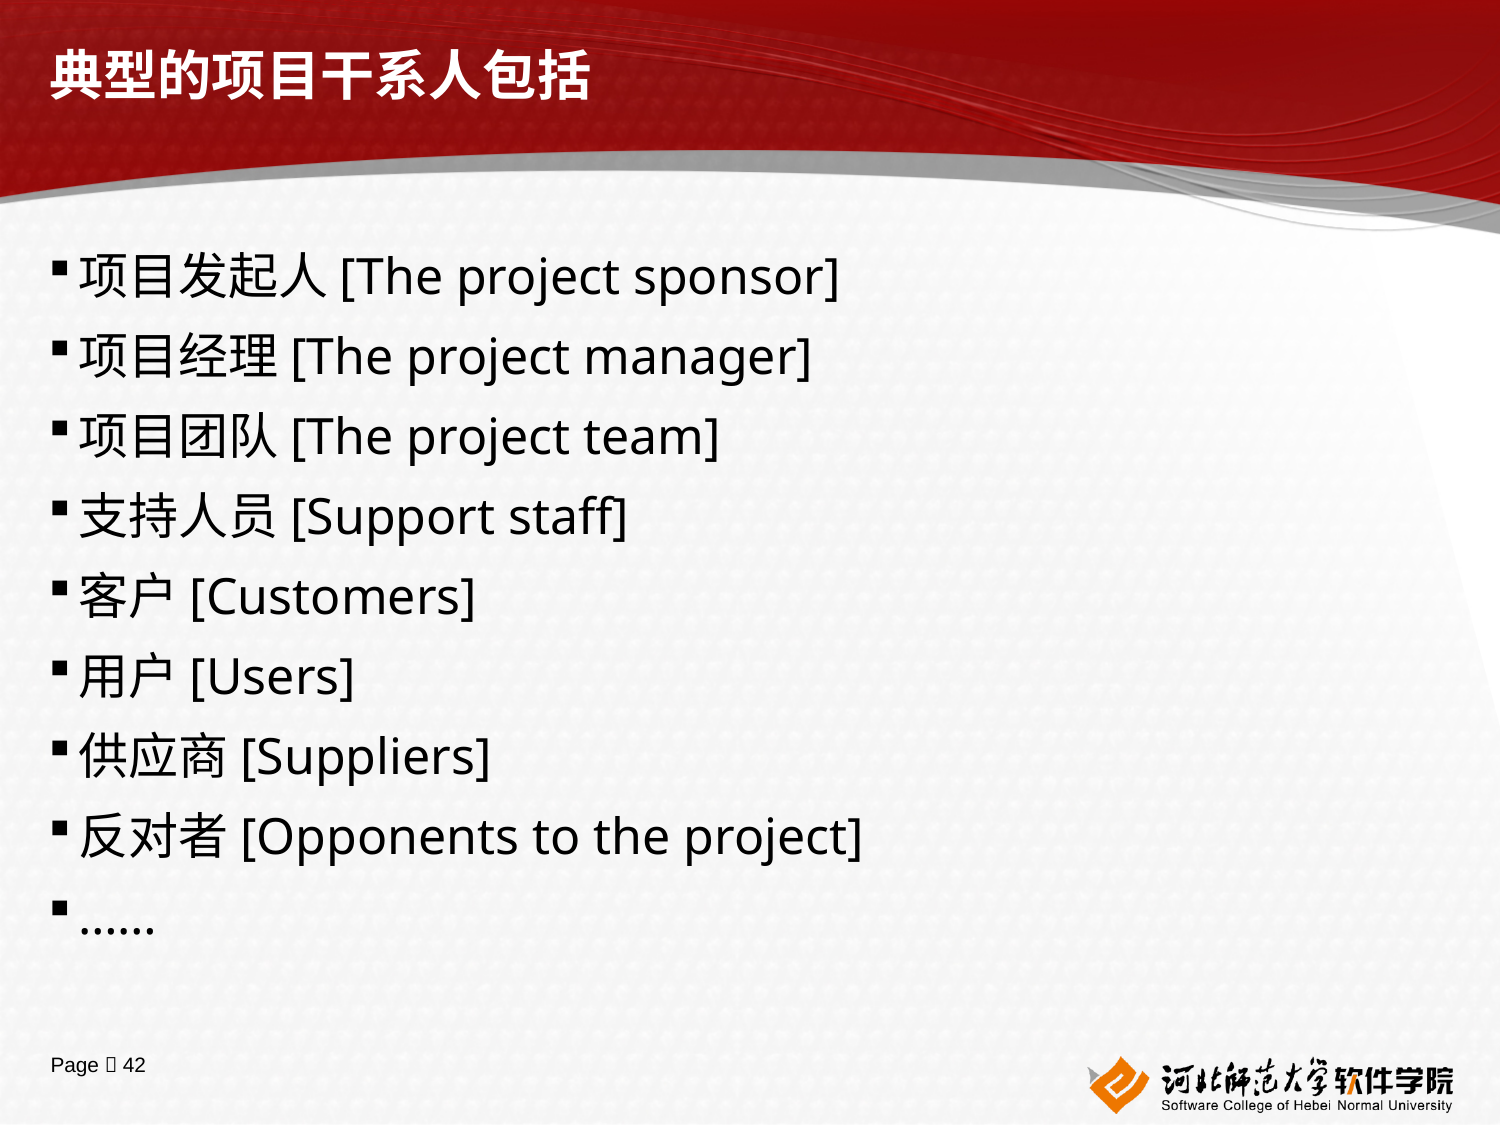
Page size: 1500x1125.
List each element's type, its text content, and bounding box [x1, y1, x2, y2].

picture [0, 0, 1500, 1125]
title 典型的项目干系人包括 [48, 41, 1448, 148]
list 项目发起人[The project sponsor] 项目经理[The project manager] 项目团队[The project team] 支持人员[Support staff] 客户[Customers] 用户[Users] 供应商[Suppliers] 反对者[Opponents to the project] …… [48, 243, 1448, 1029]
